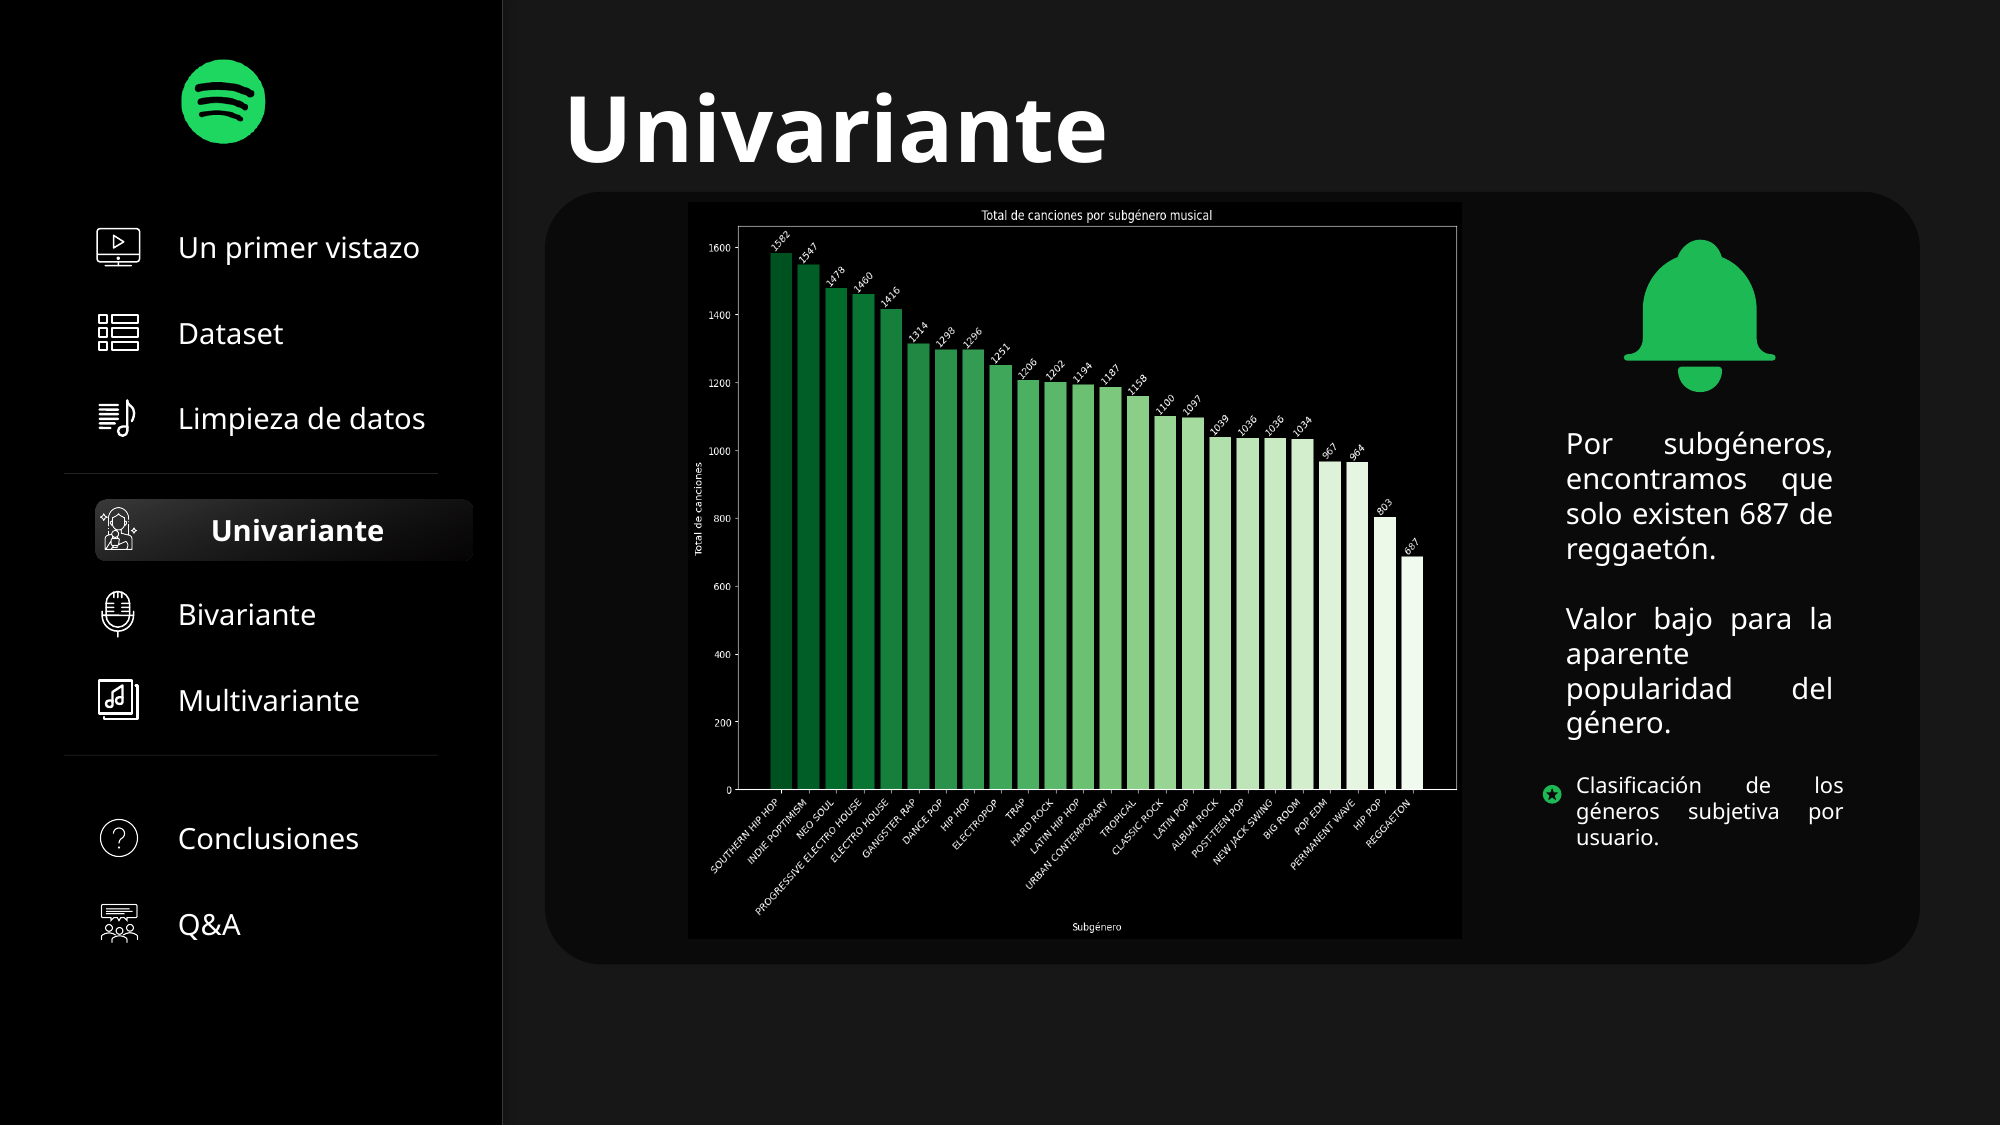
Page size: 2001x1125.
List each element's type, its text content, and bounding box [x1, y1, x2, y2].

text_box Univariante [549, 63, 1124, 189]
text_box Bivariante [62, 584, 440, 645]
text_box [97, 228, 140, 266]
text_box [1623, 239, 1776, 393]
text_box Por subgéneros, encontramos que solo existen 687 de reggaetón. Valor bajo para la aparente popularidad del género. [1551, 417, 1849, 748]
text_box [0, 0, 503, 1125]
text_box [1542, 784, 1561, 804]
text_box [98, 314, 138, 351]
text_box [511, 0, 2000, 1125]
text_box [102, 591, 134, 637]
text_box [49, 769, 466, 976]
text_box [543, 190, 1922, 966]
picture [97, 507, 140, 551]
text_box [99, 400, 137, 436]
text_box Dataset [62, 302, 440, 363]
text_box Clasificación de los géneros subjetiva por usuario. [1561, 764, 1859, 858]
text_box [99, 680, 138, 719]
text_box Trending [503, 0, 509, 1125]
picture [136, 14, 310, 189]
text_box Limpieza de datos [62, 387, 440, 449]
text_box Multivariante [62, 669, 440, 730]
text_box Univariante [95, 500, 473, 561]
picture [688, 202, 1462, 940]
text_box Un primer vistazo [62, 216, 440, 278]
